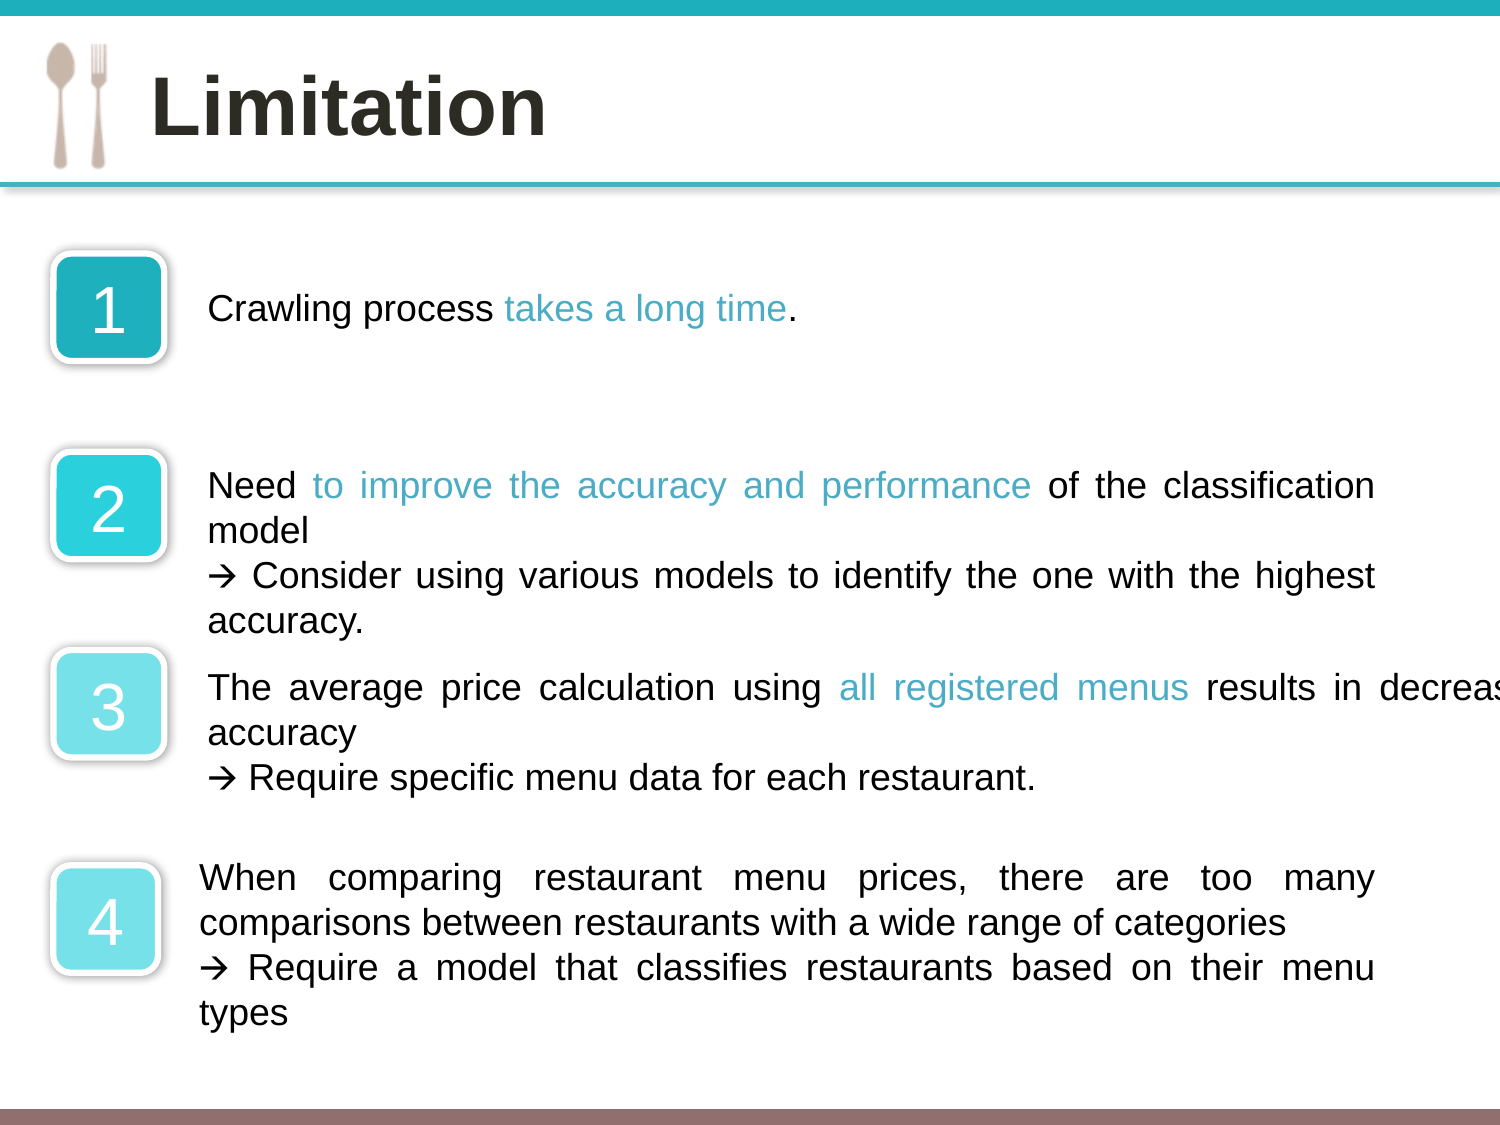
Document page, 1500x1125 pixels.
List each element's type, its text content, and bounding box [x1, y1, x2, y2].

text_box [53, 845, 1391, 998]
title Limitation [141, 26, 1105, 179]
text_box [53, 649, 1500, 762]
picture [14, 18, 136, 179]
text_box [53, 451, 1391, 560]
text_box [53, 253, 1065, 362]
picture [0, 0, 1500, 16]
picture [0, 857, 1500, 1125]
